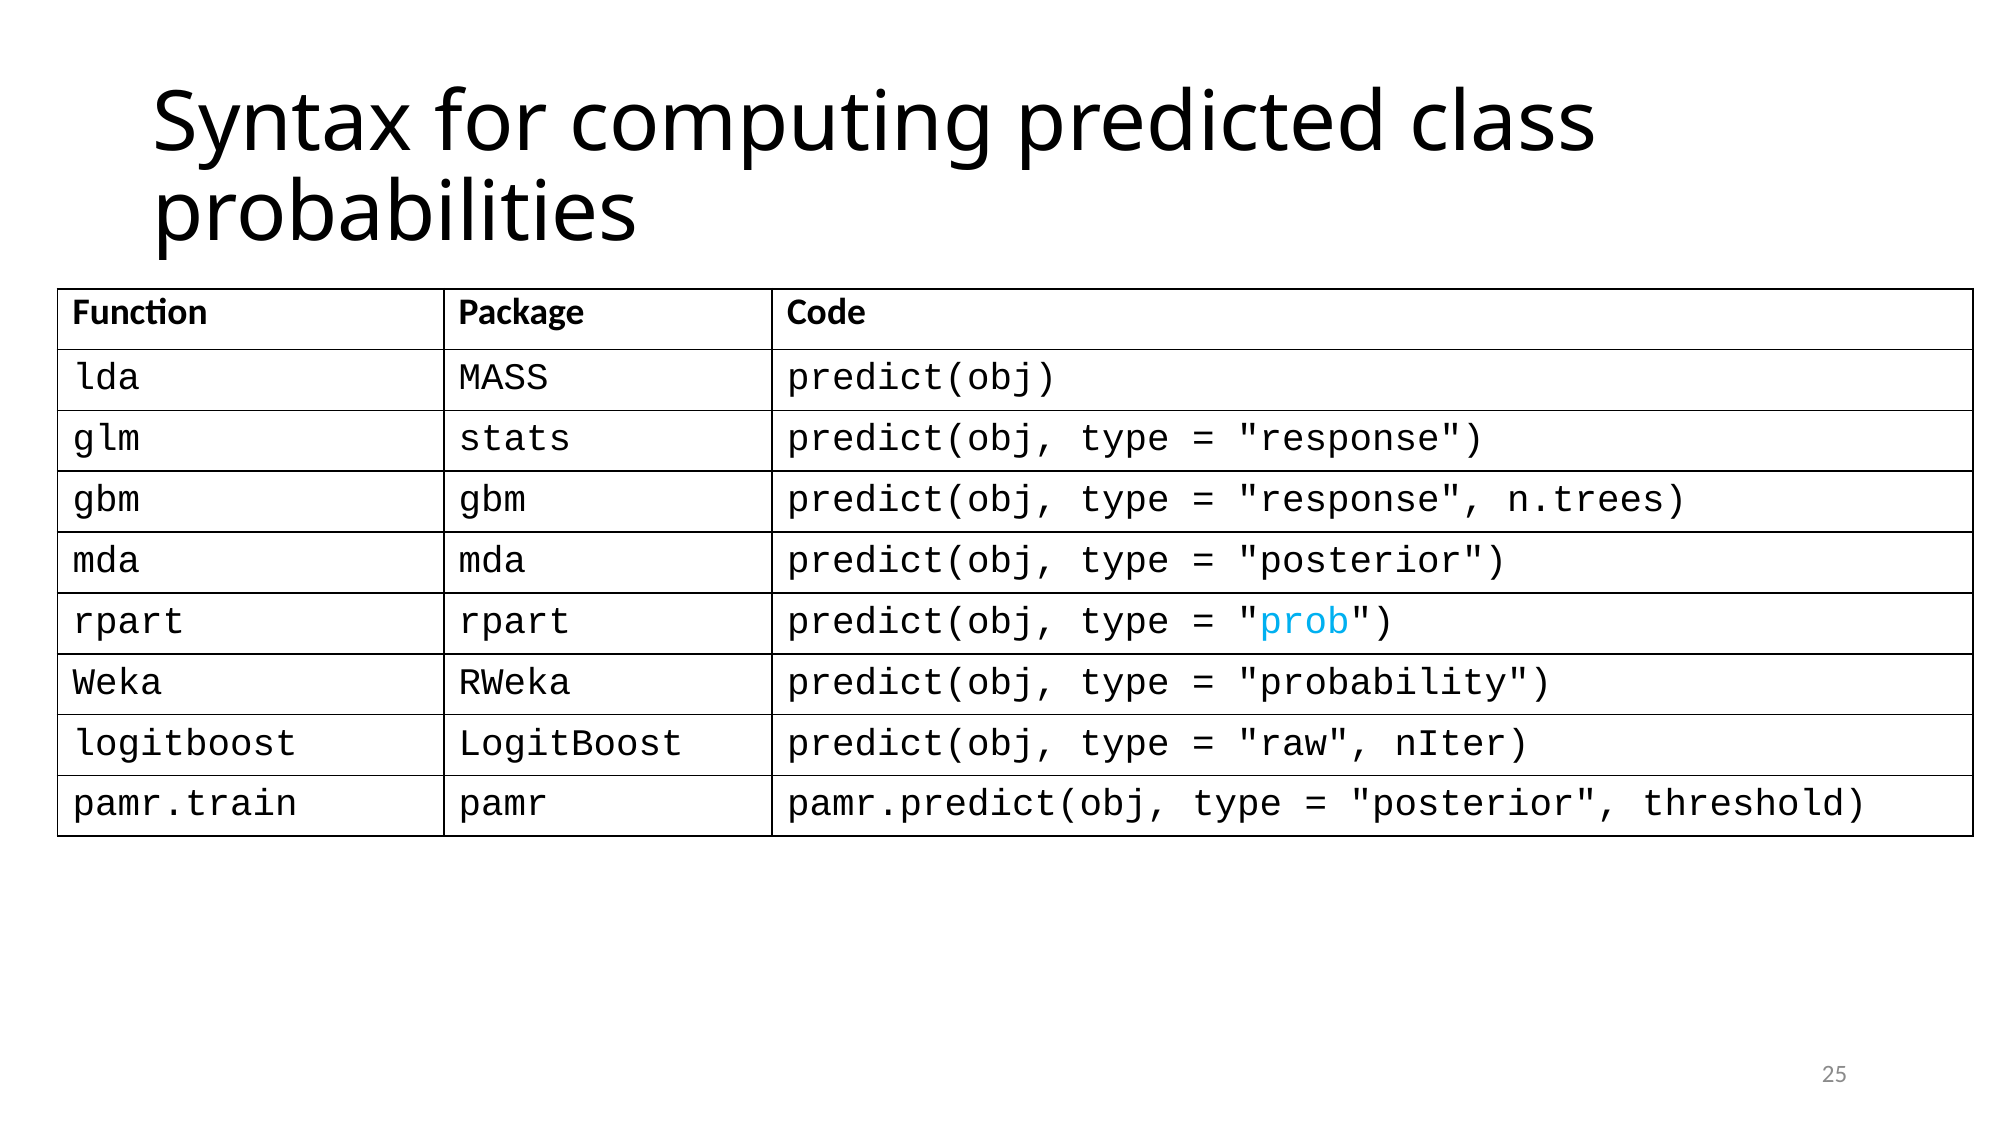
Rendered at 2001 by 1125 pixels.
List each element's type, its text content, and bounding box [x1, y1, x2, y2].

table_header Function [58, 290, 443, 349]
slide_number 25 [1412, 1042, 1863, 1103]
title Syntax for computing predicted class probabilities [137, 59, 1863, 278]
table_cell pamr [445, 776, 771, 835]
table_cell pamr.train [58, 776, 443, 835]
table_cell Weka [58, 655, 443, 714]
table_cell logitboost [58, 715, 443, 775]
table_cell predict(obj, type = "prob") [773, 594, 1972, 653]
table_cell predict(obj, type = "probability") [773, 655, 1972, 714]
table_cell mda [58, 533, 443, 592]
table_cell predict(obj) [773, 350, 1972, 410]
table_cell glm [58, 411, 443, 470]
table_cell rpart [58, 594, 443, 653]
table_cell stats [445, 411, 771, 470]
table_cell predict(obj, type = "raw", nIter) [773, 715, 1972, 775]
table_cell RWeka [445, 655, 771, 714]
table_cell predict(obj, type = "response", n.trees) [773, 472, 1972, 531]
table_cell LogitBoost [445, 715, 771, 775]
table_header Package [445, 290, 771, 349]
table_cell predict(obj, type = "response") [773, 411, 1972, 470]
table_header Code [773, 290, 1972, 349]
table_cell gbm [445, 472, 771, 531]
table_cell mda [445, 533, 771, 592]
table_cell MASS [445, 350, 771, 410]
table_cell rpart [445, 594, 771, 653]
table_cell predict(obj, type = "posterior") [773, 533, 1972, 592]
table_cell pamr.predict(obj, type = "posterior", threshold) [773, 776, 1972, 835]
table_cell lda [58, 350, 443, 410]
table_cell gbm [58, 472, 443, 531]
